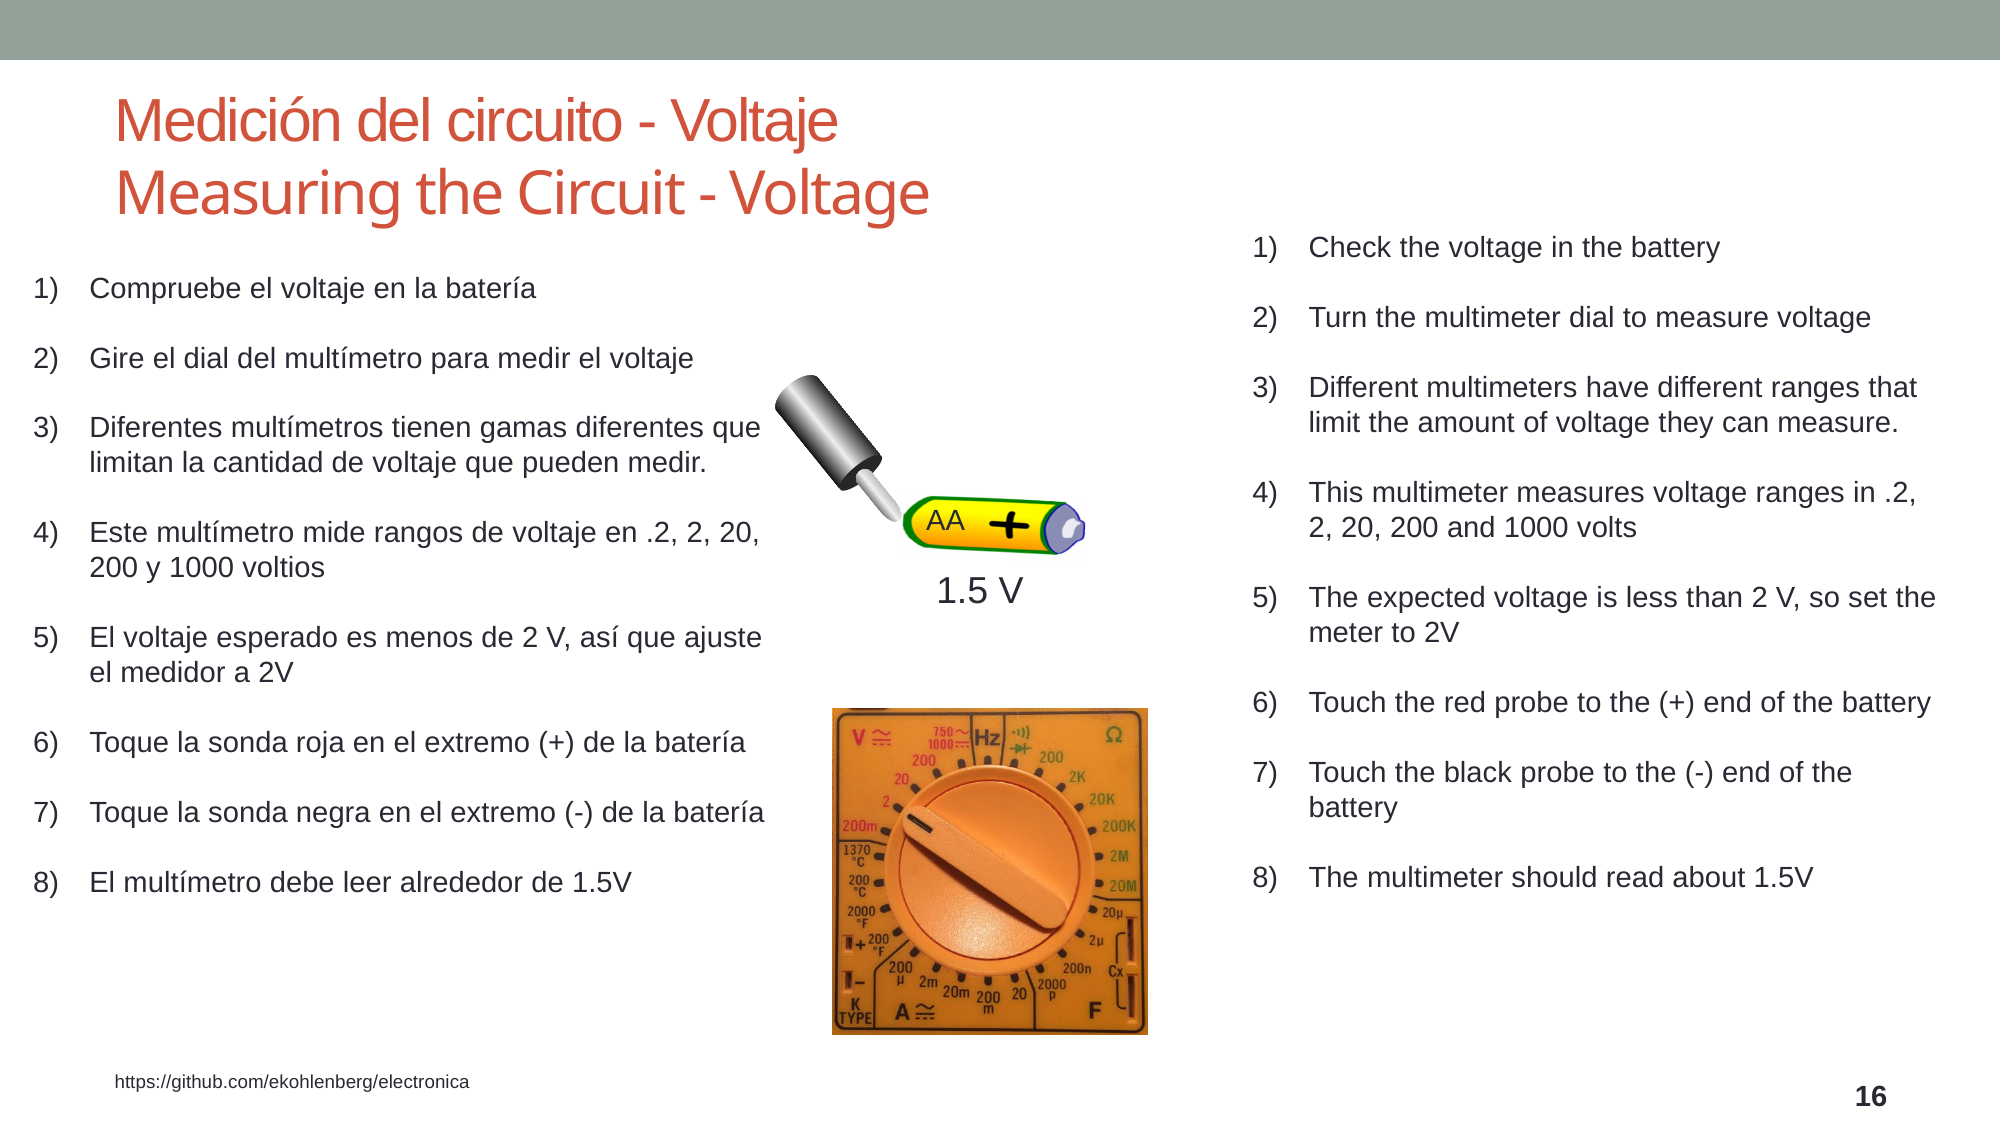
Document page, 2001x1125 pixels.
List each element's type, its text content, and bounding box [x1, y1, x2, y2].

text_box Compruebe el voltaje en la batería Gire el dial del multímetro para medir el voltaje Diferentes multímetros tienen gamas diferentes que limitan la cantidad de voltaje que pueden medir. Este multímetro mide rangos de voltaje en .2, 2, 20, 200 y 1000 voltios El voltaje esperado es menos de 2 V, así que ajuste el medidor a 2V Toque la sonda roja en el extremo (+) de la batería Toque la sonda negra en el extremo (-) de la batería El multímetro debe leer alrededor de 1.5V [18, 261, 795, 906]
picture [832, 708, 1148, 1035]
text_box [817, 363, 1258, 620]
slide_number 16 [1585, 1068, 1903, 1123]
text_box Check the voltage in the battery Turn the multimeter dial to measure voltage Different multimeters have different ranges that limit the amount of voltage they can measure. This multimeter measures voltage ranges in .2, 2, 20, 200 and 1000 volts The expected voltage is less than 2 V, so set the meter to 2V Touch the red probe to the (+) end of the battery Touch the black probe to the (-) end of the battery The multimeter should read about 1.5V [1237, 221, 1965, 901]
title Medición del circuito - Voltaje Measuring the Circuit - Voltage [99, 72, 1900, 235]
